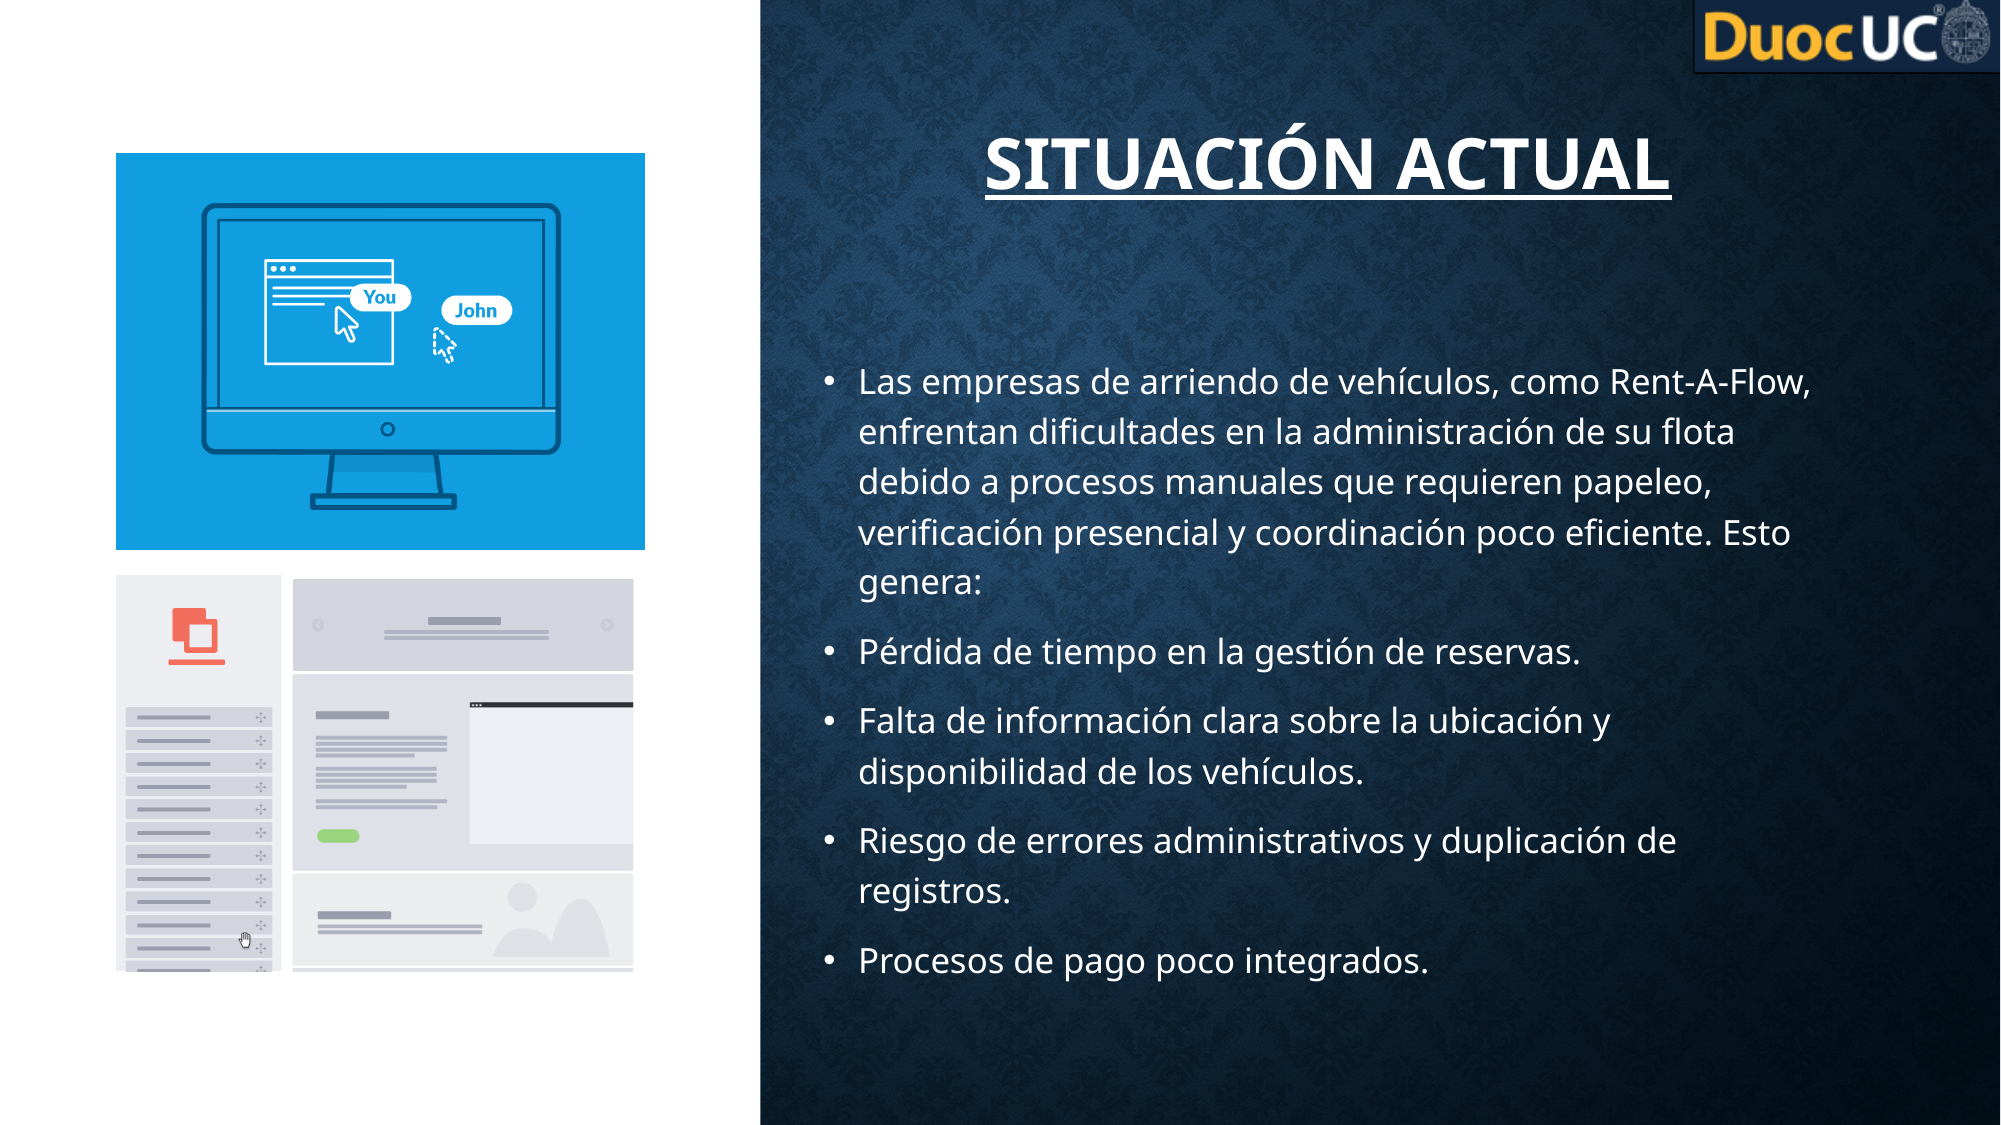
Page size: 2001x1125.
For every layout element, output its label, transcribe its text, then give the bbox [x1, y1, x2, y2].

picture [115, 575, 645, 972]
list Las empresas de arriendo de vehículos, como Rent-A-Flow, enfrentan dificultades en la administración de su flota debido a procesos manuales que requieren papeleo, verificación presencial y coordinación poco eficiente. Esto genera: Pérdida de tiempo en la gestión de reservas. Falta de información clara sobre la ubicación y disponibilidad de los vehículos. Riesgo de errores administrativos y duplicación de registros. Procesos de pago poco integrados. [808, 343, 1849, 991]
text_box [0, 0, 762, 1125]
title Situación Actual [808, 99, 1849, 318]
picture [203, 204, 560, 509]
picture [1693, 0, 2000, 75]
